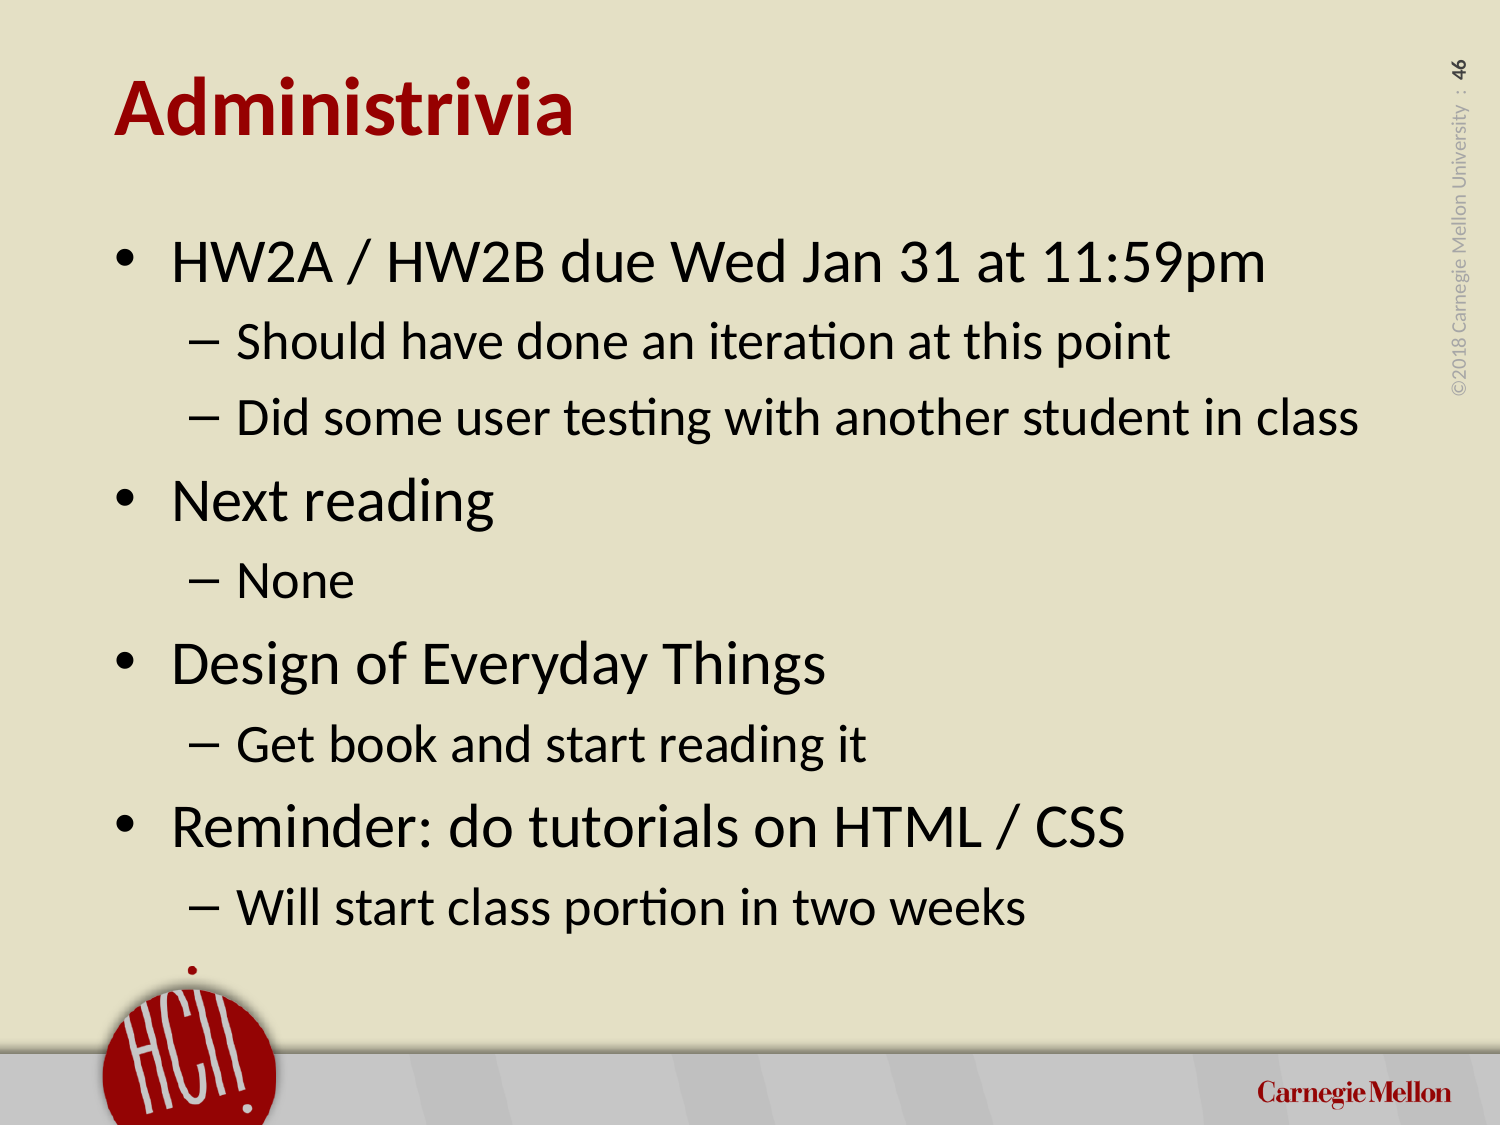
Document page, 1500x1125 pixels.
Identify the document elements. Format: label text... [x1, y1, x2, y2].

list HW2A / HW2B due Wed Jan 31 at 11:59pm Should have done an iteration at this point Did some user testing with another student in class Next reading None Design of Everyday Things Get book and start reading it Reminder: do tutorials on HTML / CSS Will start class portion in two weeks [99, 212, 1425, 955]
title Administrivia [99, 45, 1425, 212]
picture [0, 0, 1500, 1125]
